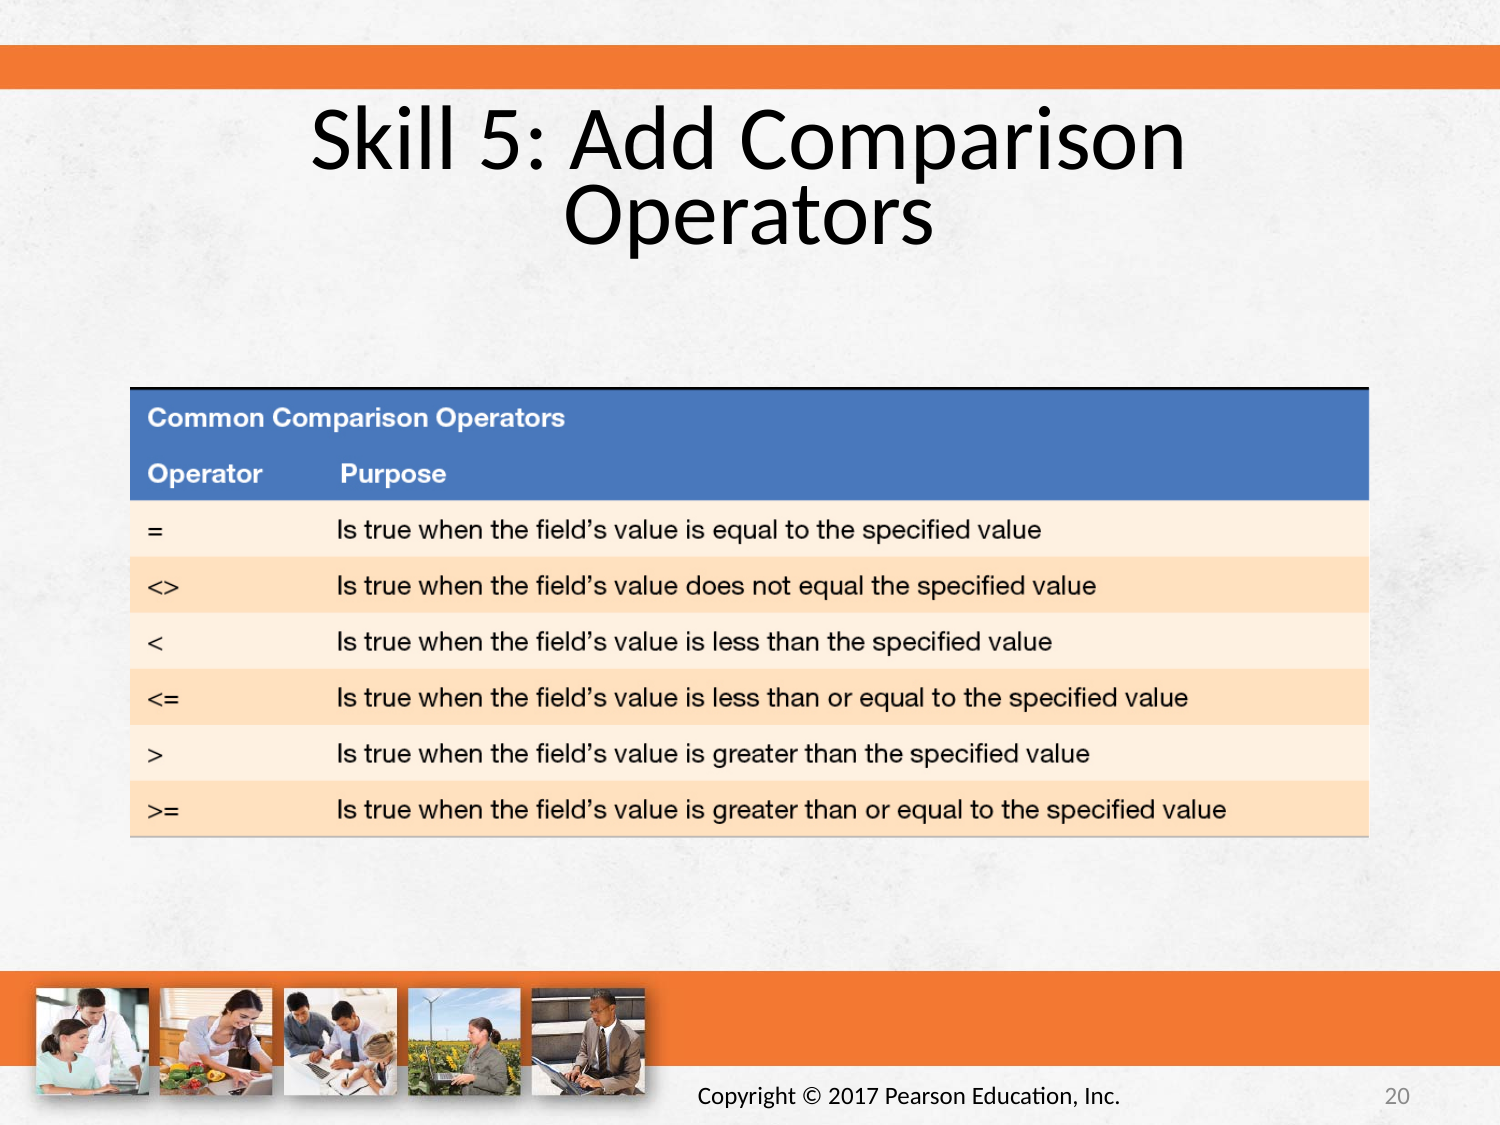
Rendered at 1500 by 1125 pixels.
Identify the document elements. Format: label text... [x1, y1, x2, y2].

picture [0, 0, 1500, 1125]
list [130, 387, 1370, 838]
footer Copyright © 2017 Pearson Education, Inc. [650, 1065, 1074, 1125]
title Skill 5: Add Comparison Operators [99, 99, 1401, 276]
slide_number 20 [1074, 1065, 1425, 1125]
